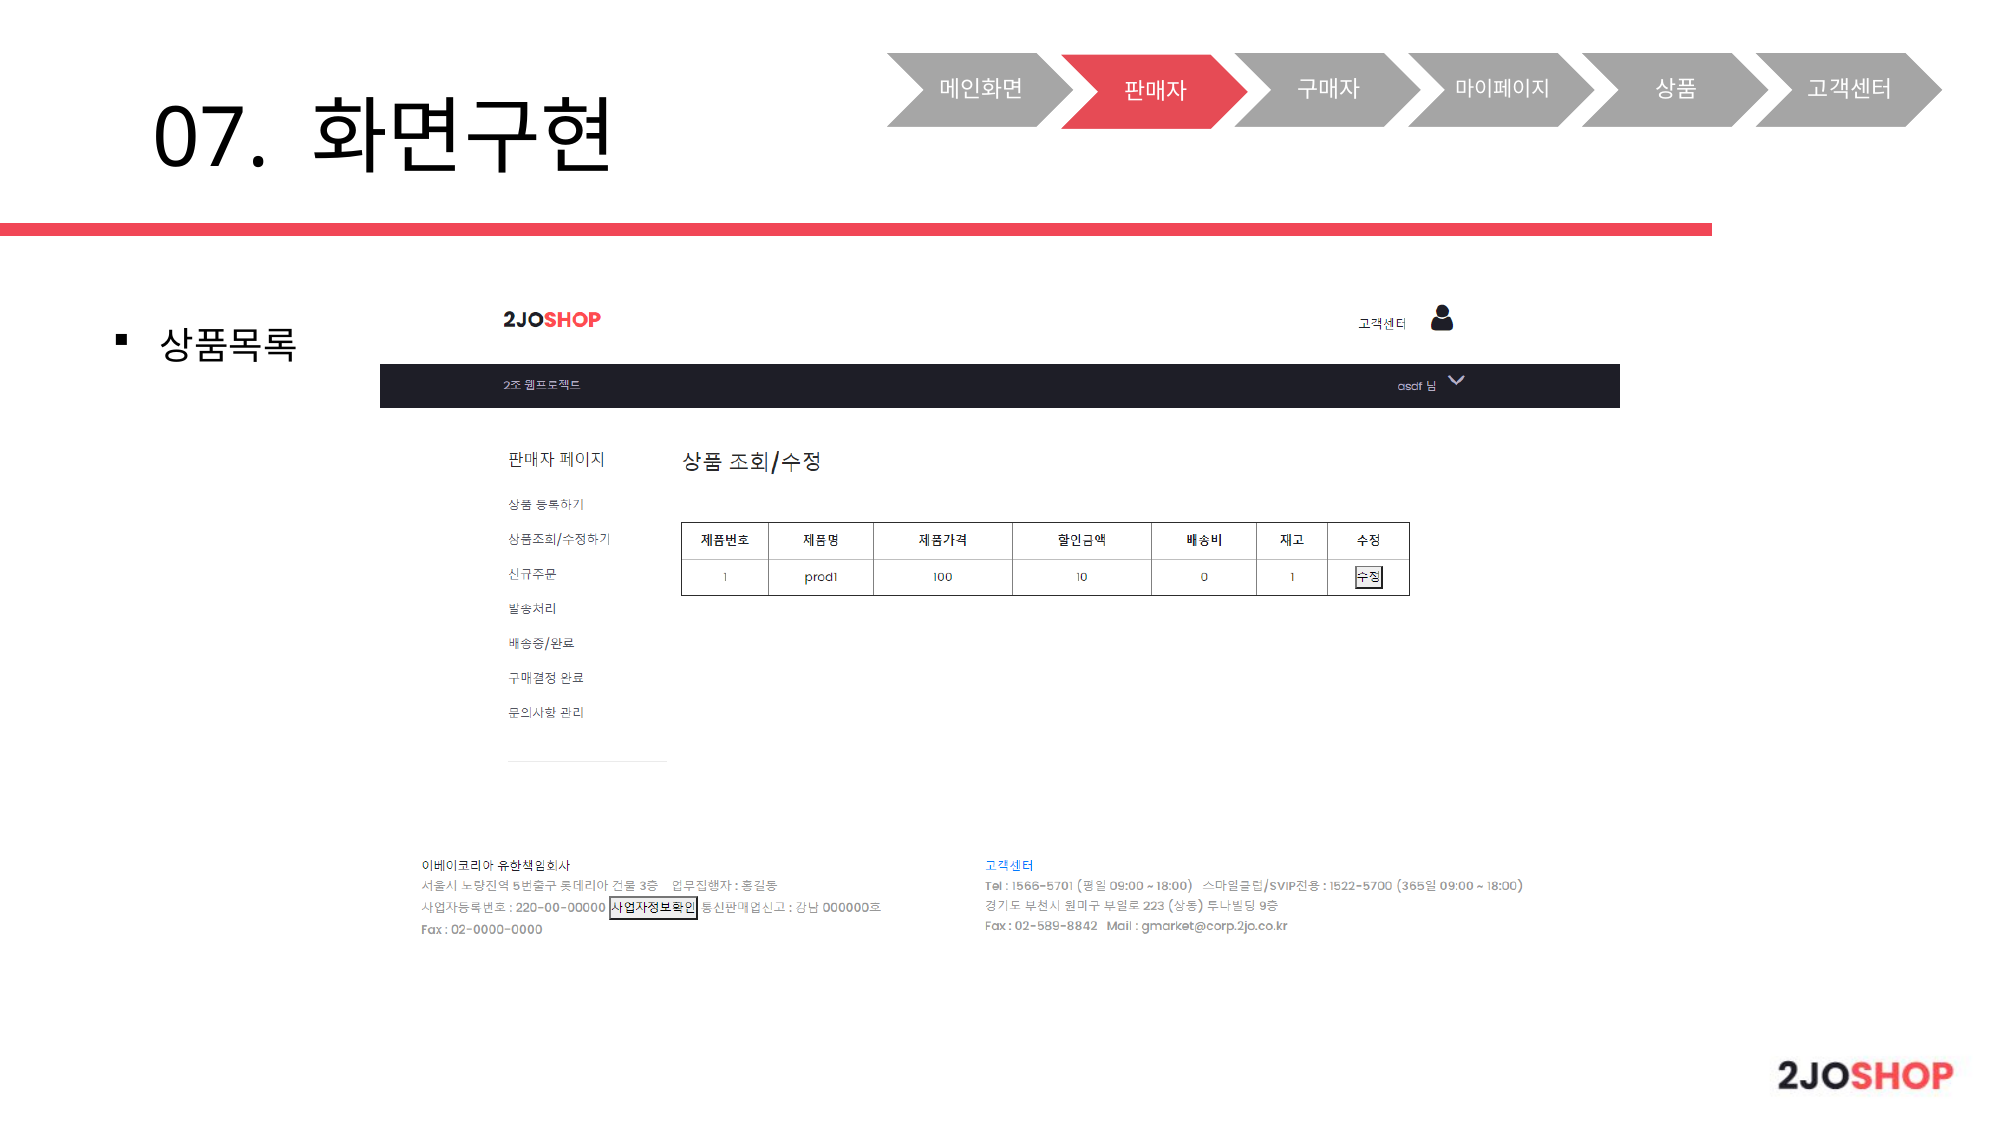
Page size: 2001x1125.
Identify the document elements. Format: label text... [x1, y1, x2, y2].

picture [1750, 1036, 1975, 1112]
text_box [882, 45, 1946, 135]
title 07. 화면구현 [137, 59, 1863, 219]
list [379, 289, 1620, 1014]
text_box 상품목록 [98, 314, 313, 375]
